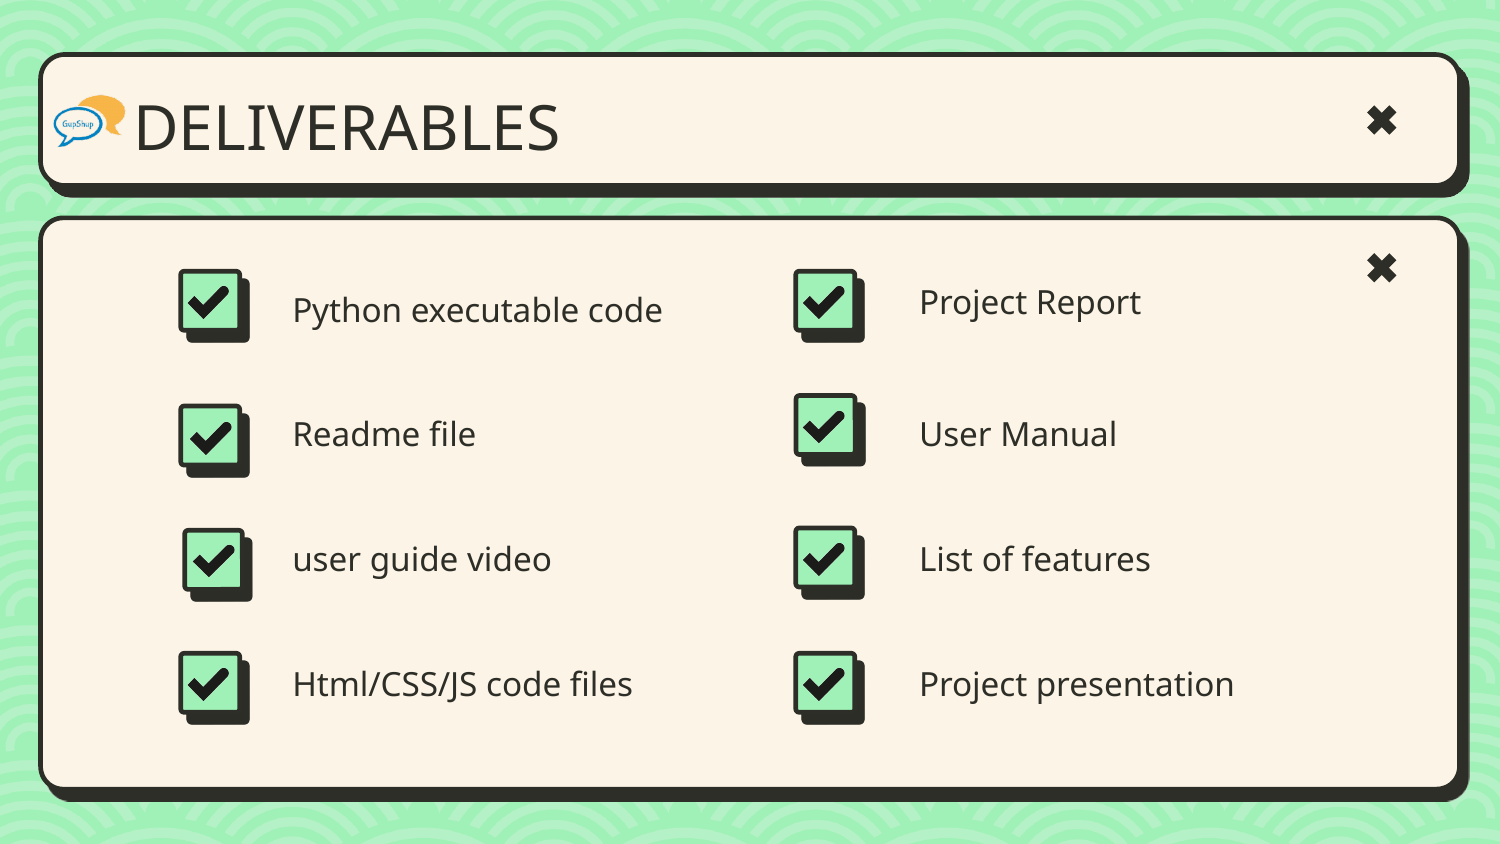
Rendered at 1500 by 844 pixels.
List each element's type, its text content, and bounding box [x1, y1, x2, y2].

text_box [795, 527, 855, 536]
subtitle User Manual [904, 386, 1320, 481]
text_box [795, 653, 855, 662]
subtitle Project presentation [904, 635, 1320, 730]
subtitle Readme file [277, 386, 693, 481]
text_box [795, 271, 855, 280]
text_box [180, 271, 240, 280]
text_box Python executable code [277, 261, 693, 356]
subtitle List of features [904, 511, 1320, 606]
text_box [184, 530, 243, 538]
subtitle Html/CSS/JS code files [277, 635, 693, 730]
title DELIVERABLES [118, 72, 1382, 167]
subtitle user guide video [277, 511, 693, 606]
text_box [180, 653, 240, 662]
text_box [180, 406, 240, 416]
text_box Project Report [904, 253, 1320, 348]
picture [0, 0, 1500, 844]
text_box [796, 395, 856, 404]
